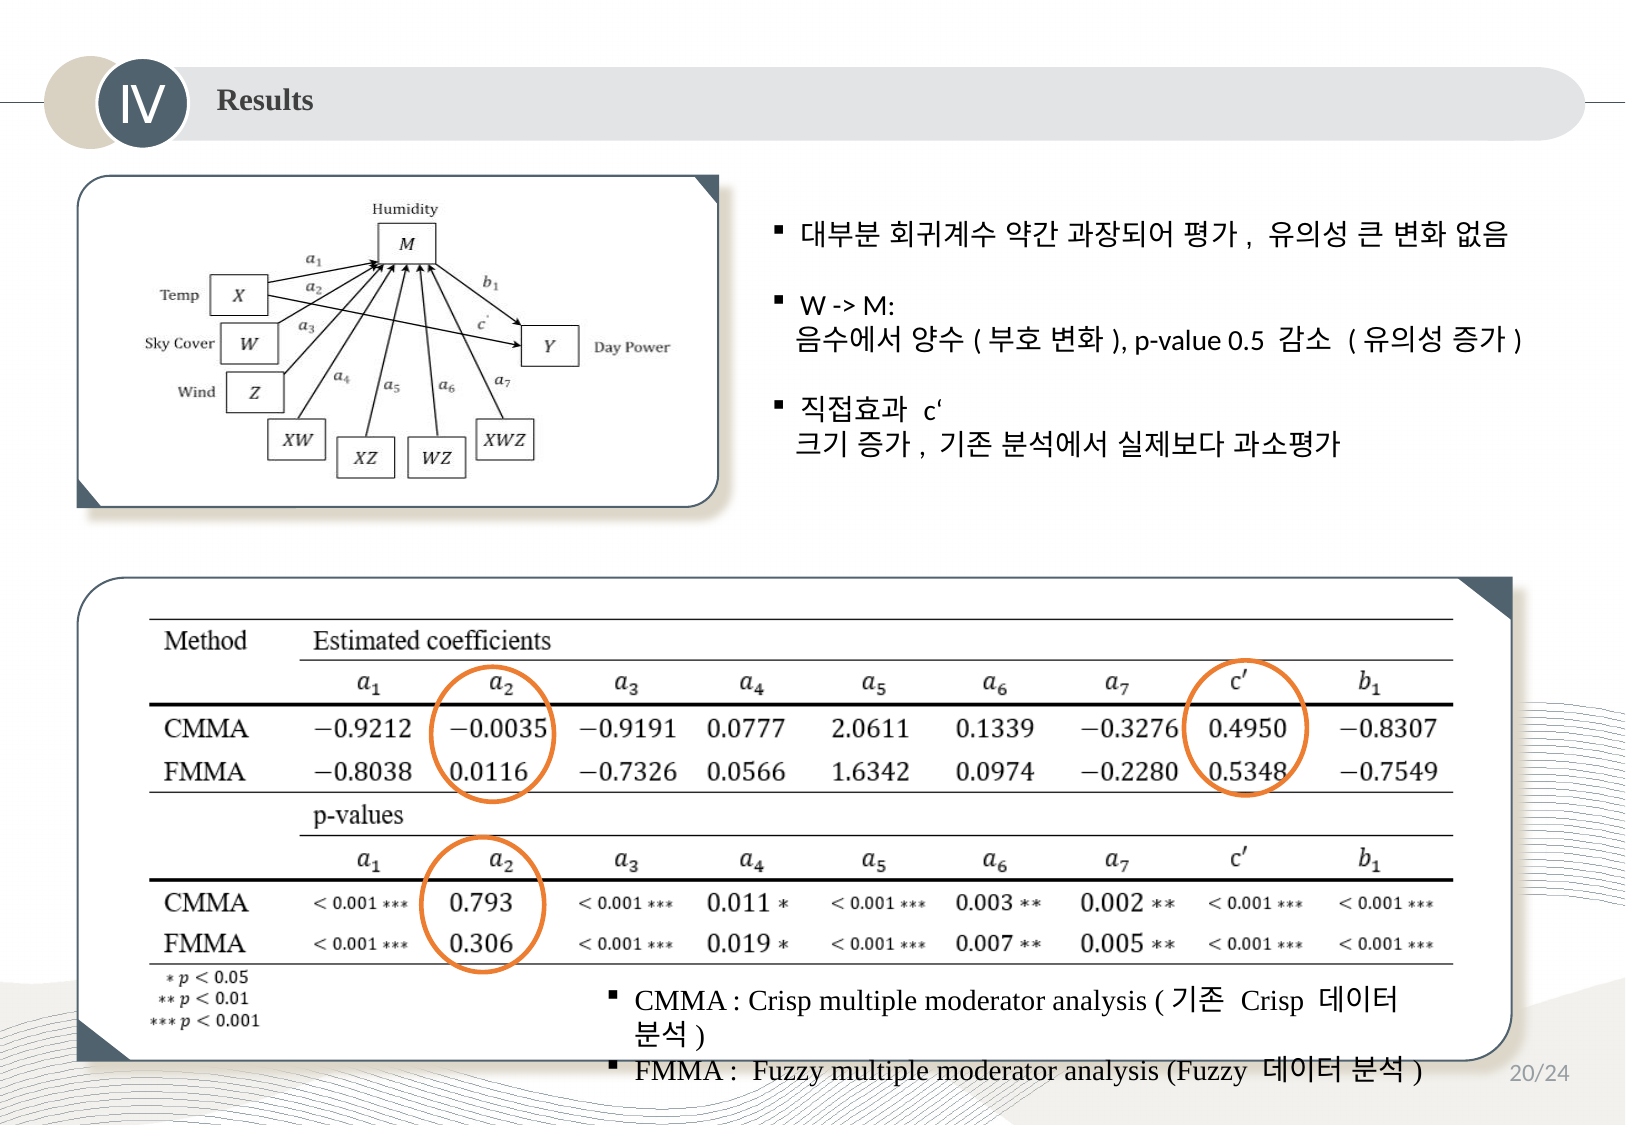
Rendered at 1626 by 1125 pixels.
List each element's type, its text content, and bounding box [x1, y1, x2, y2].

slide_number 20/24 [1219, 1041, 1586, 1101]
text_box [77, 577, 1512, 1061]
picture [0, 0, 1626, 102]
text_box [77, 175, 719, 507]
text_box CMMA : Crisp multiple moderator analysis (기존 Crisp 데이터 분석) FMMA : Fuzzy multiple moderator analysis (Fuzzy 데이터 분석) [591, 1061, 1473, 1094]
picture [0, 103, 1626, 1125]
text_box Results [201, 72, 719, 125]
text_box Ⅳ [103, 64, 170, 142]
